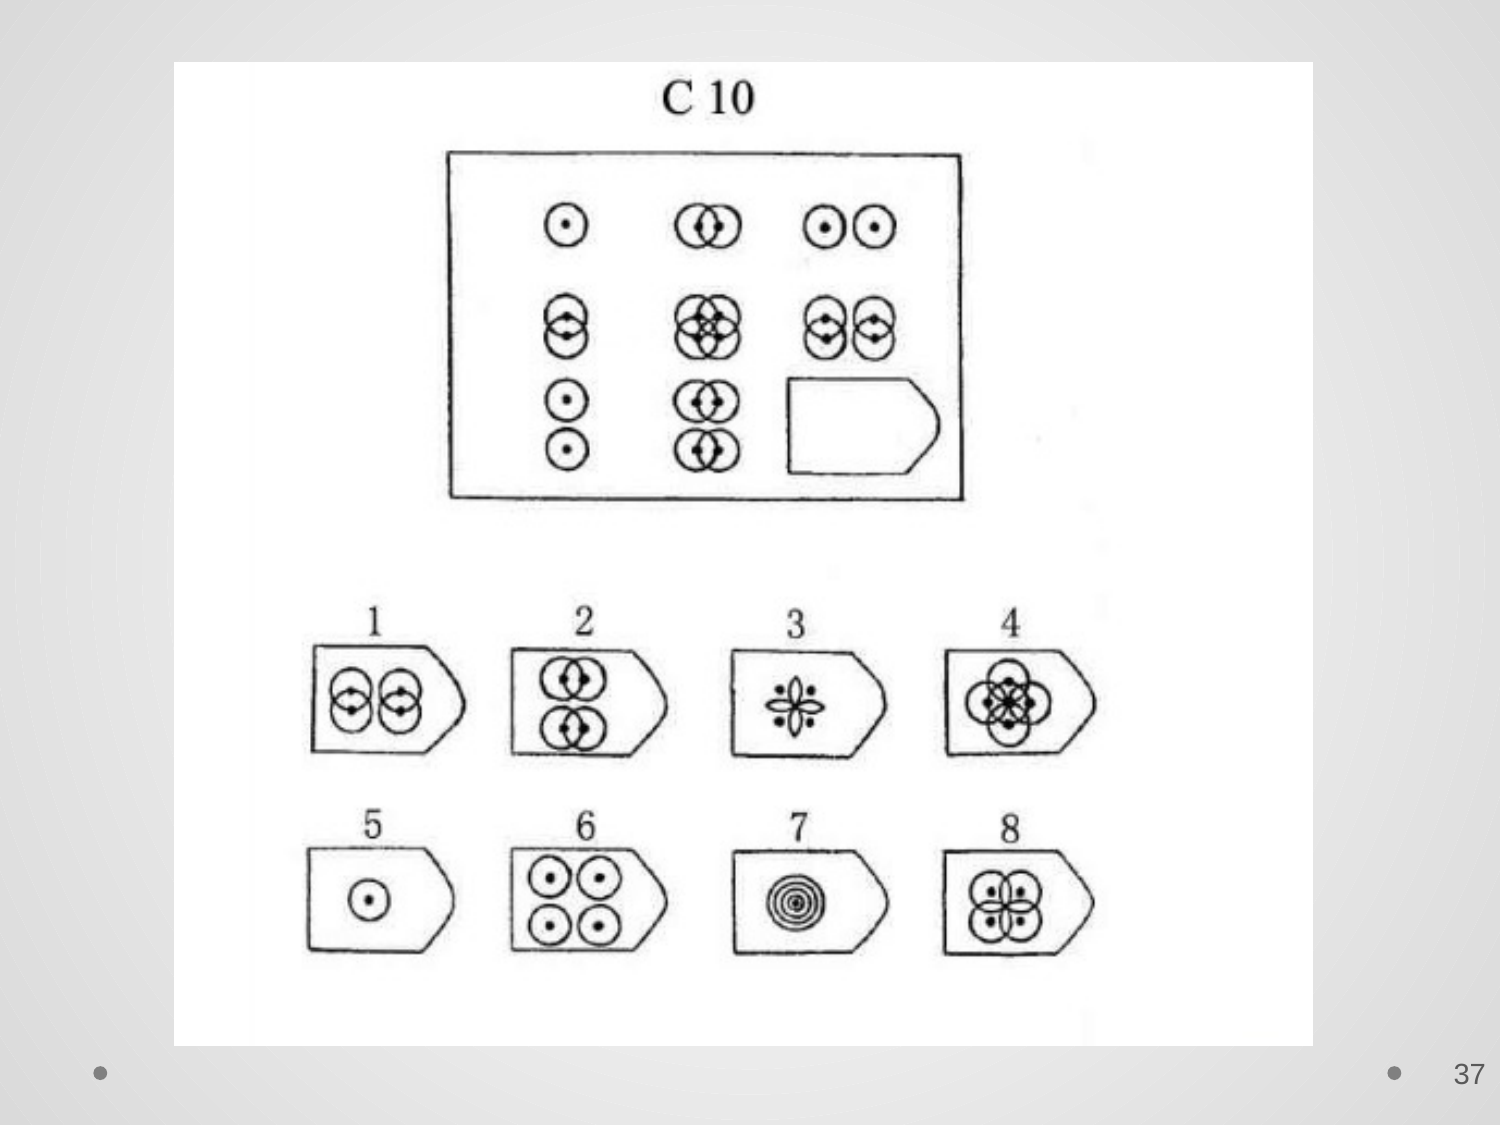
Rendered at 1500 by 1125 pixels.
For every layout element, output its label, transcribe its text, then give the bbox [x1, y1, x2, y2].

slide_number 37 [1401, 1042, 1494, 1103]
picture [174, 62, 1313, 1046]
